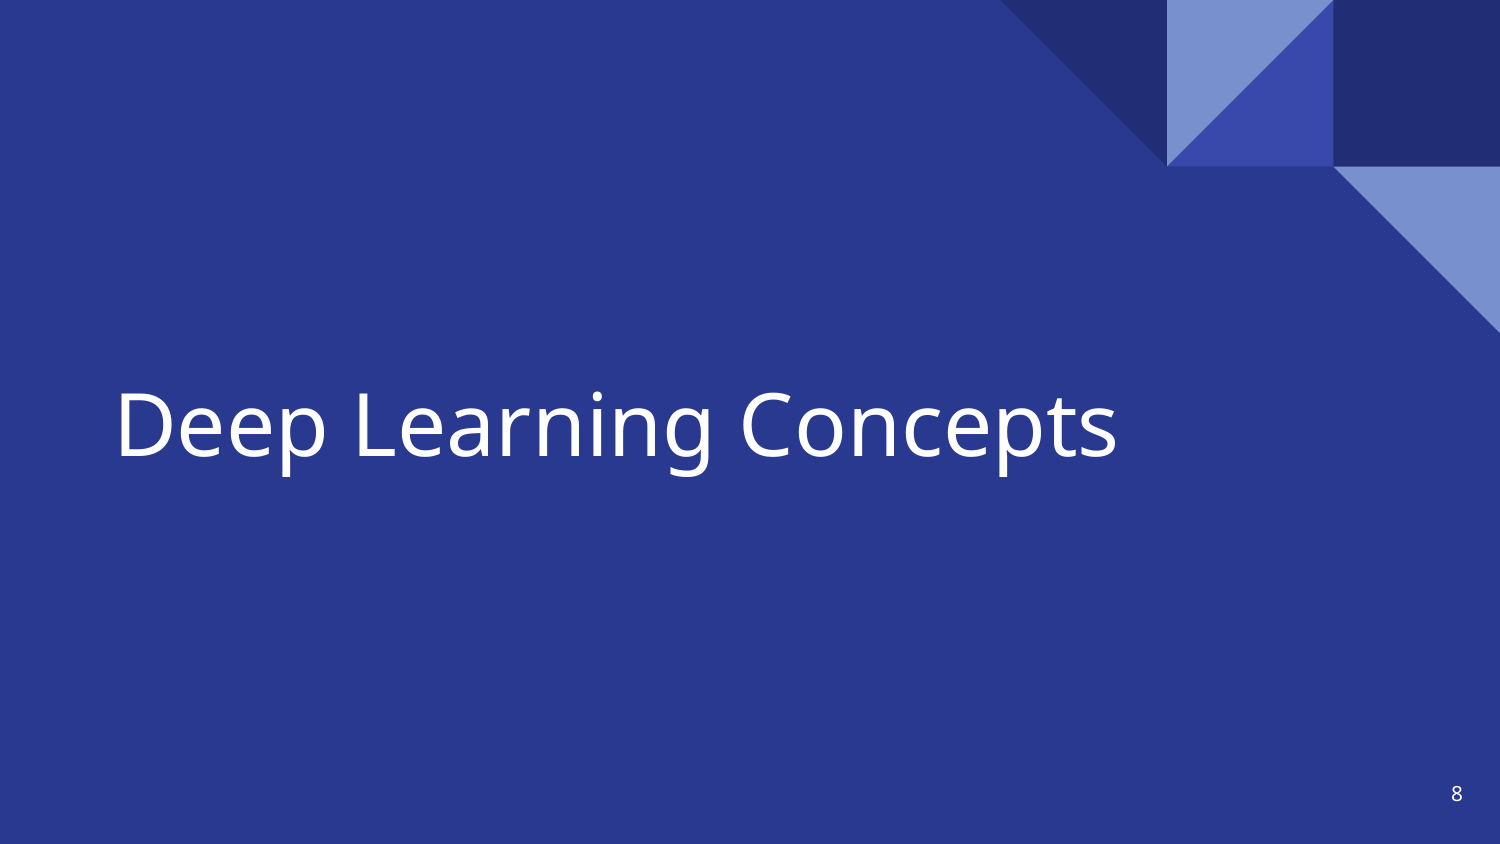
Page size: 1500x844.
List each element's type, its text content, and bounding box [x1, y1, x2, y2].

title Deep Learning Concepts [98, 353, 1447, 491]
slide_number ‹#› [1387, 762, 1478, 828]
